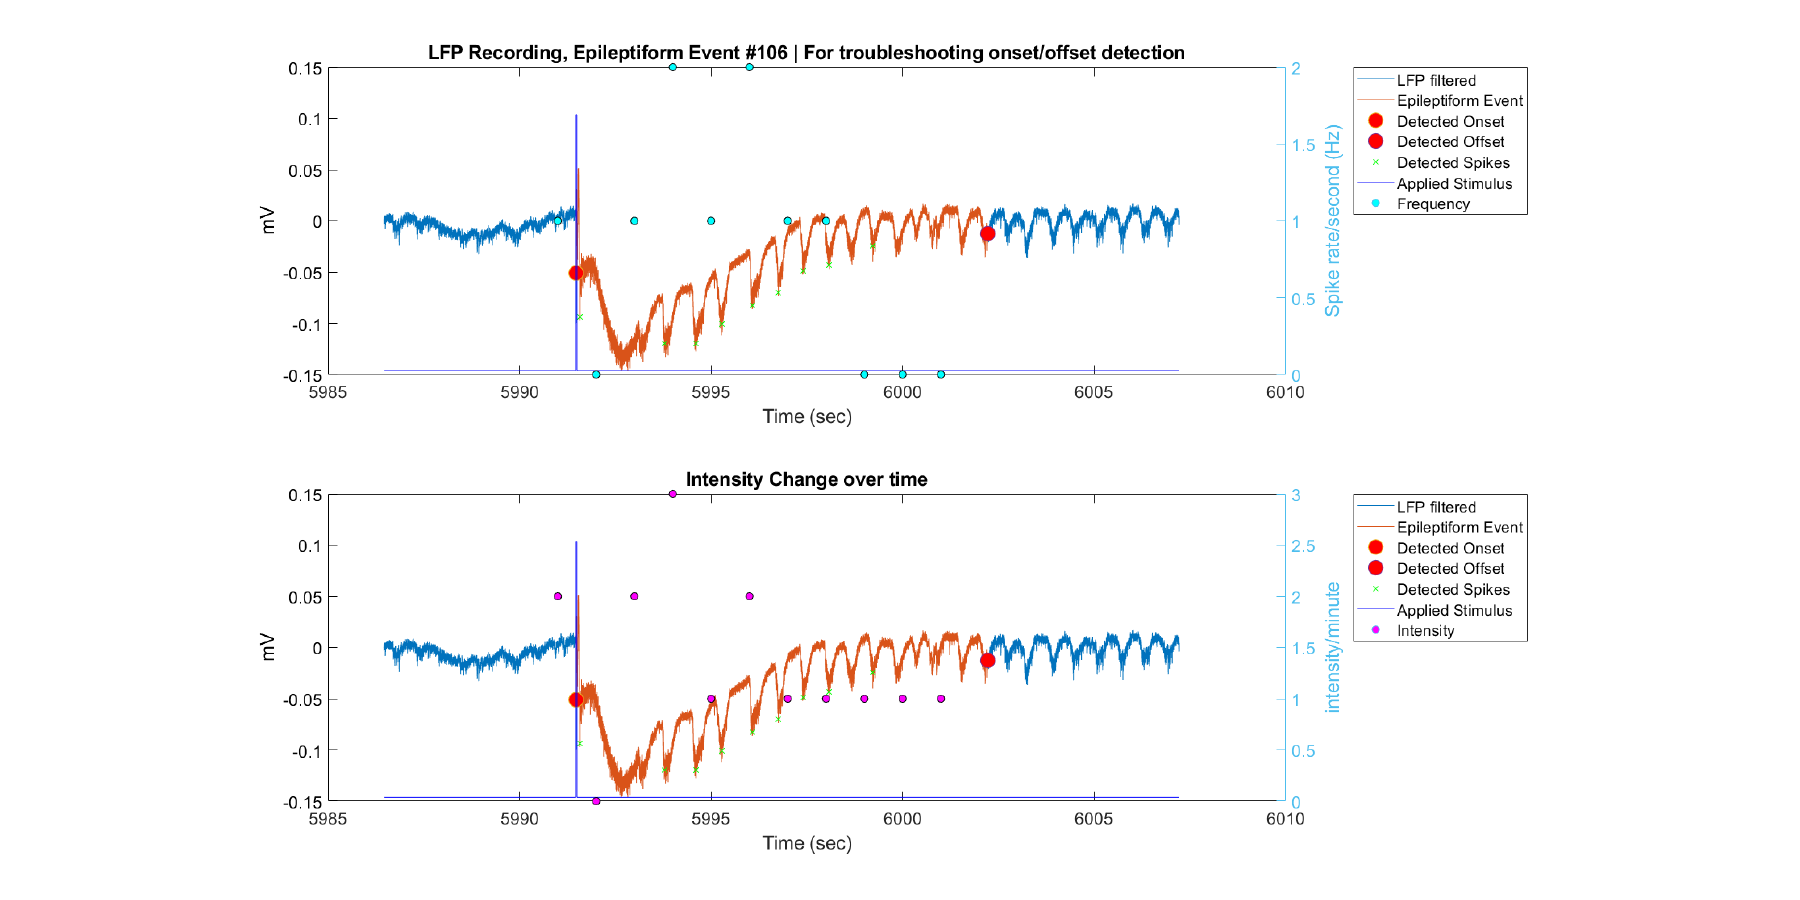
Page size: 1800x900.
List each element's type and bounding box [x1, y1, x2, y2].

picture [126, 0, 1674, 900]
